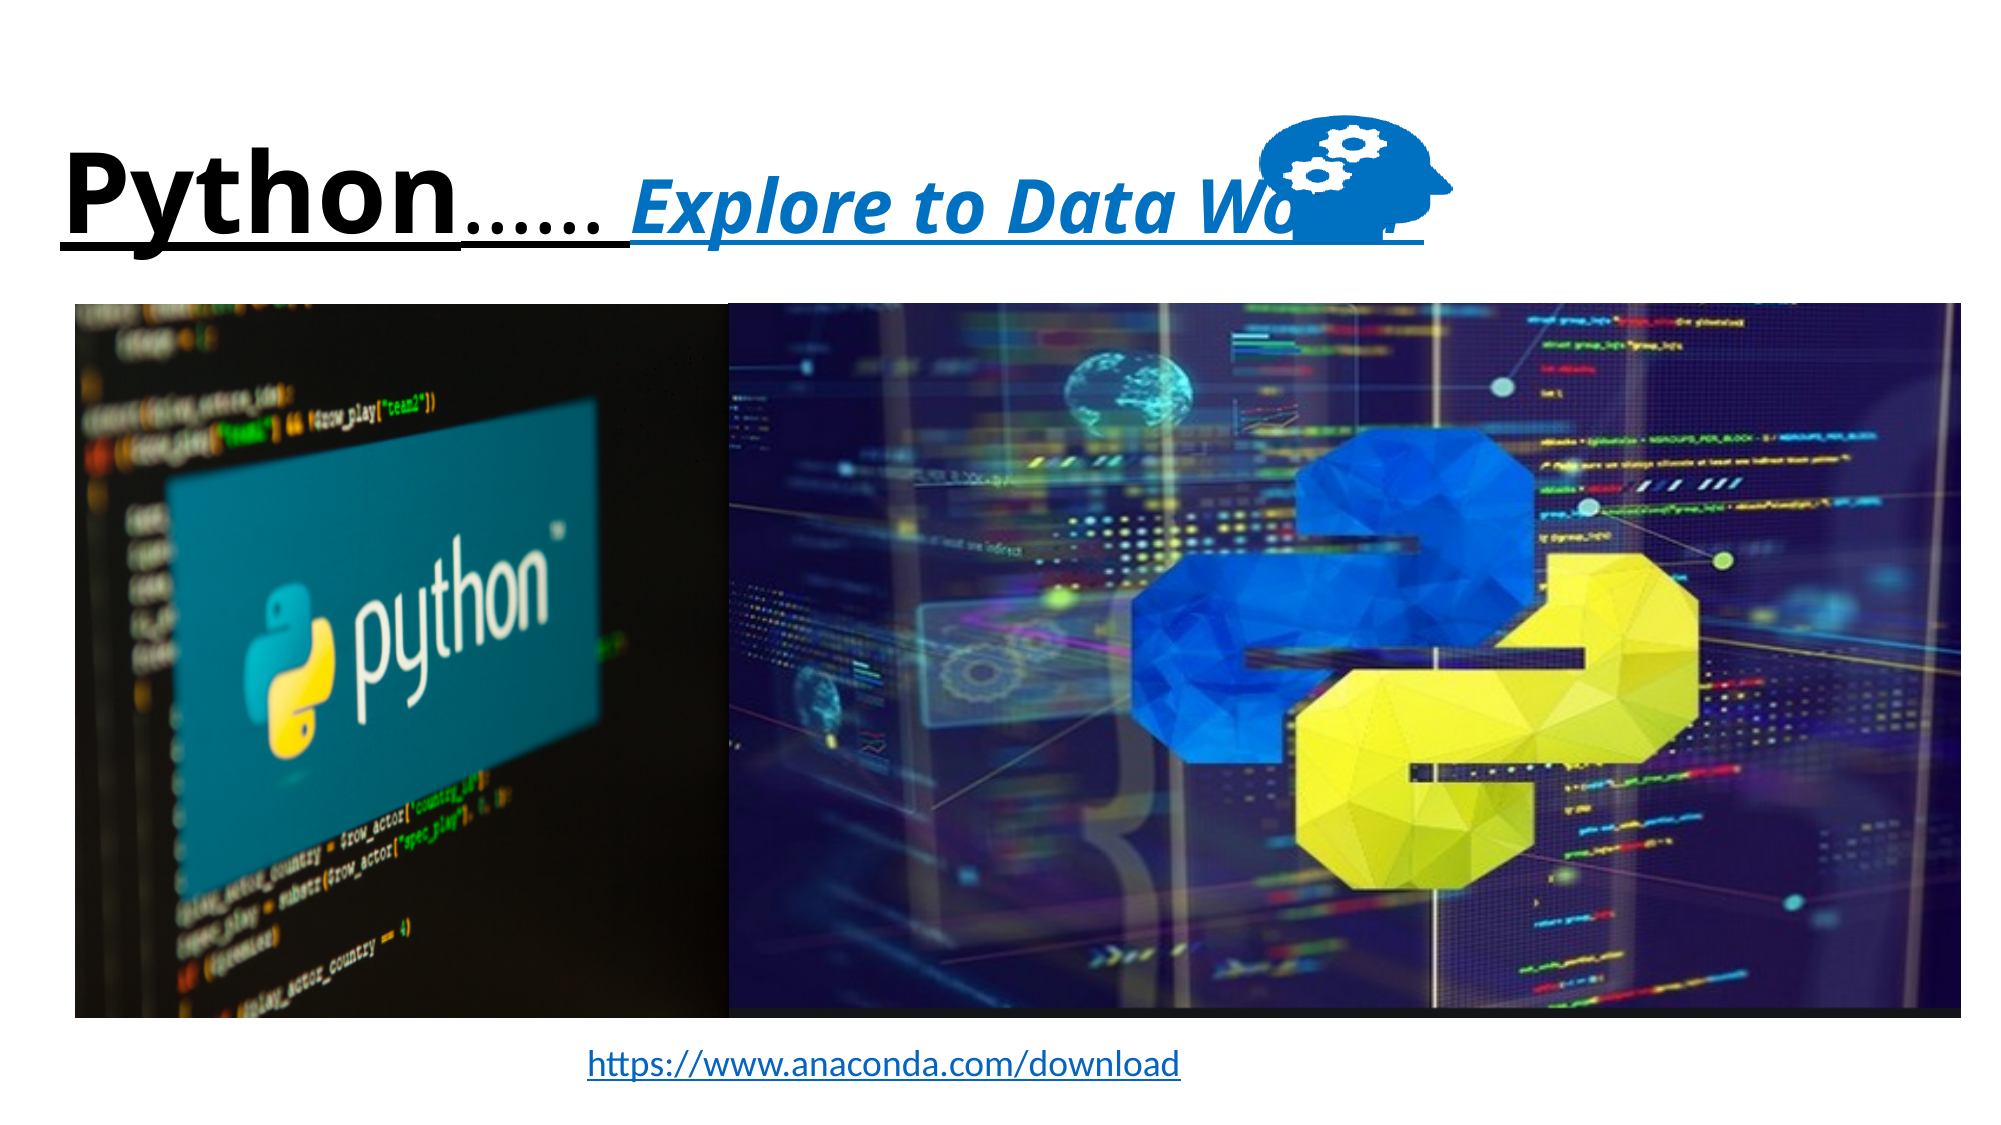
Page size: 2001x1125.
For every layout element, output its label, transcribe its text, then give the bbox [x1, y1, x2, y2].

picture [74, 304, 729, 1019]
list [728, 303, 1961, 1019]
title Python…… Explore to Data World [44, 93, 1747, 302]
text_box https://www.anaconda.com/download [572, 1031, 1577, 1091]
picture [1220, 106, 1493, 257]
